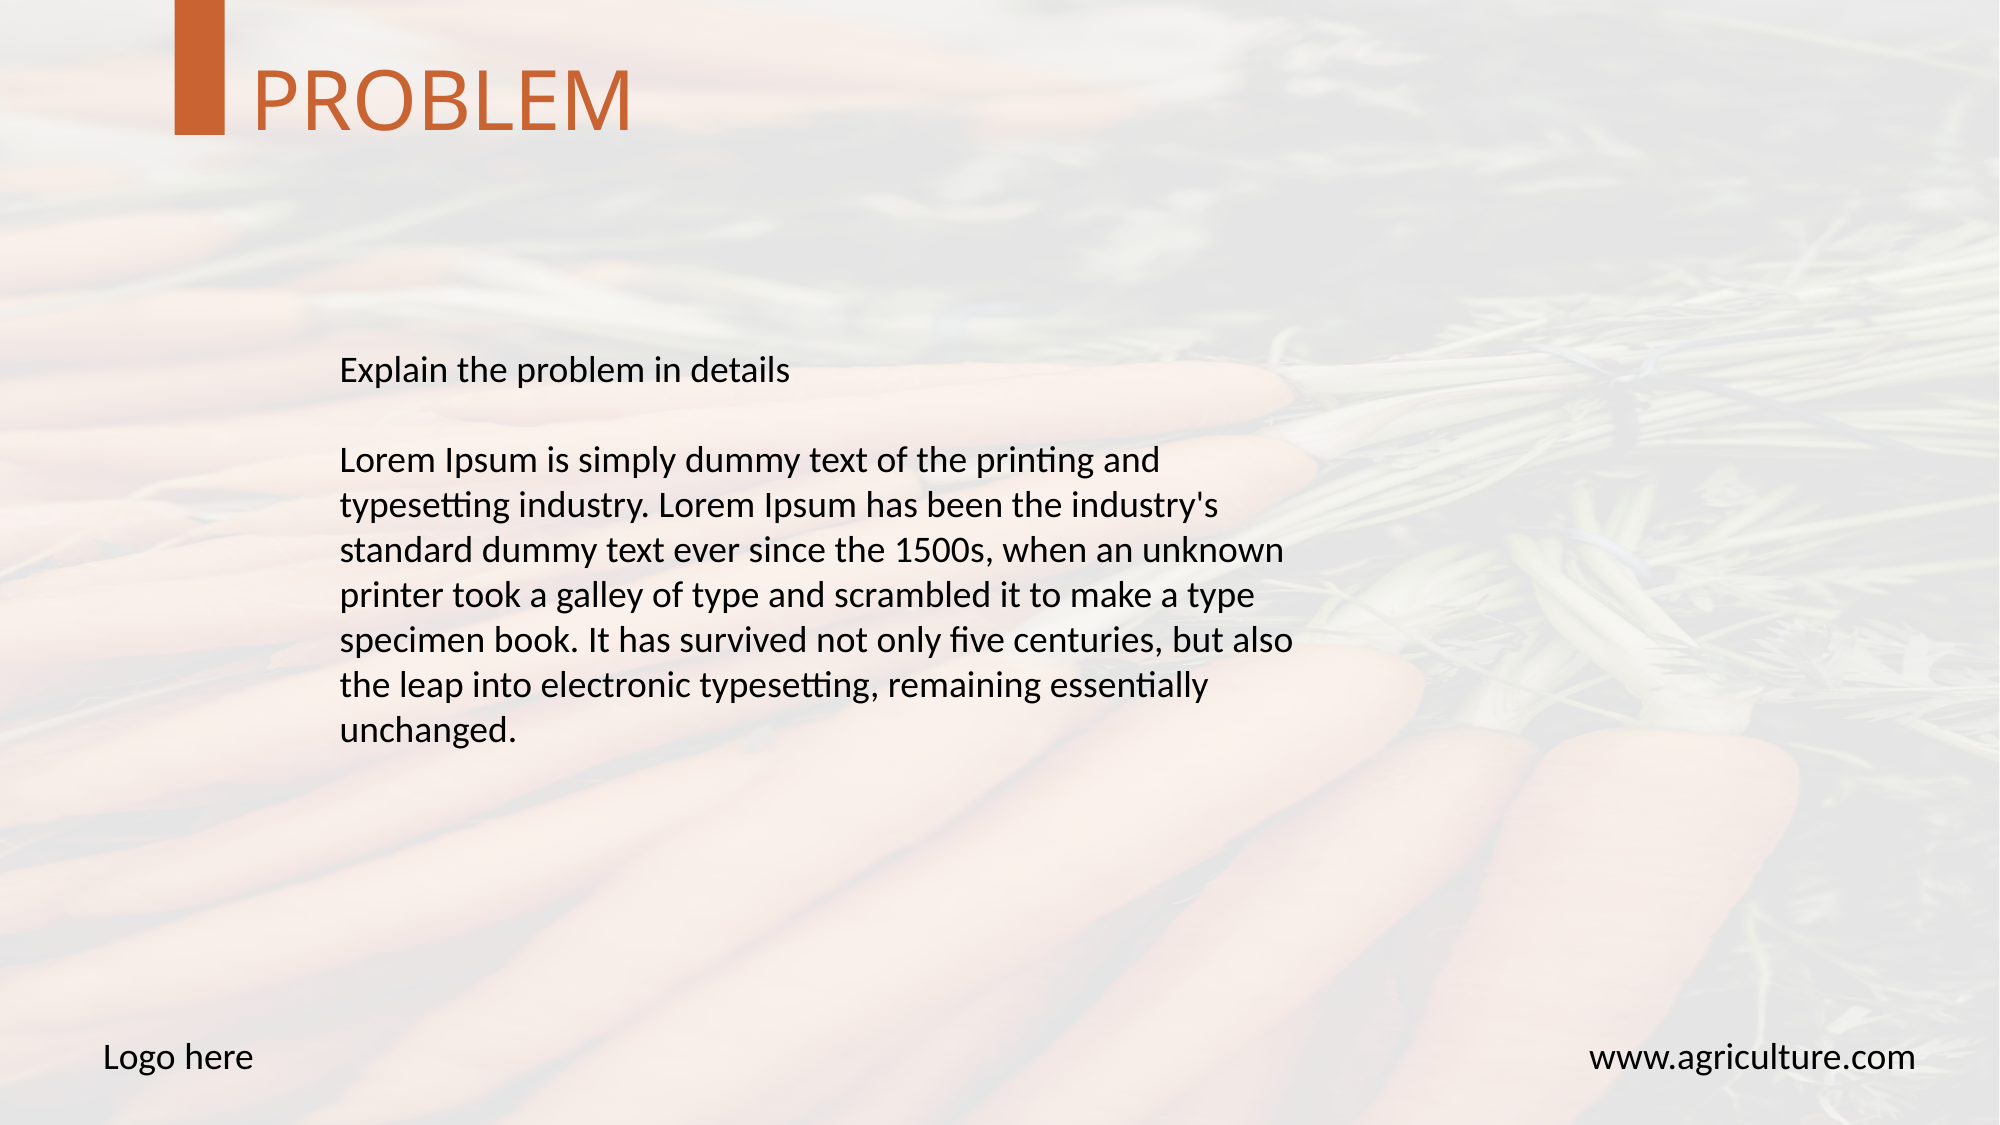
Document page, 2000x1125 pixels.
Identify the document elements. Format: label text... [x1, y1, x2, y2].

text_box Logo here [88, 1024, 270, 1085]
text_box Explain the problem in details Lorem Ipsum is simply dummy text of the printing and typesetting industry. Lorem Ipsum has been the industry's standard dummy text ever since the 1500s, when an unknown printer took a galley of type and scrambled it to make a type specimen book. It has survived not only five centuries, but also the leap into electronic typesetting, remaining essentially unchanged. [324, 337, 1325, 758]
text_box [173, 0, 227, 137]
title PROBLEM [149, 26, 738, 169]
text_box www.agriculture.com [1574, 1024, 1932, 1085]
